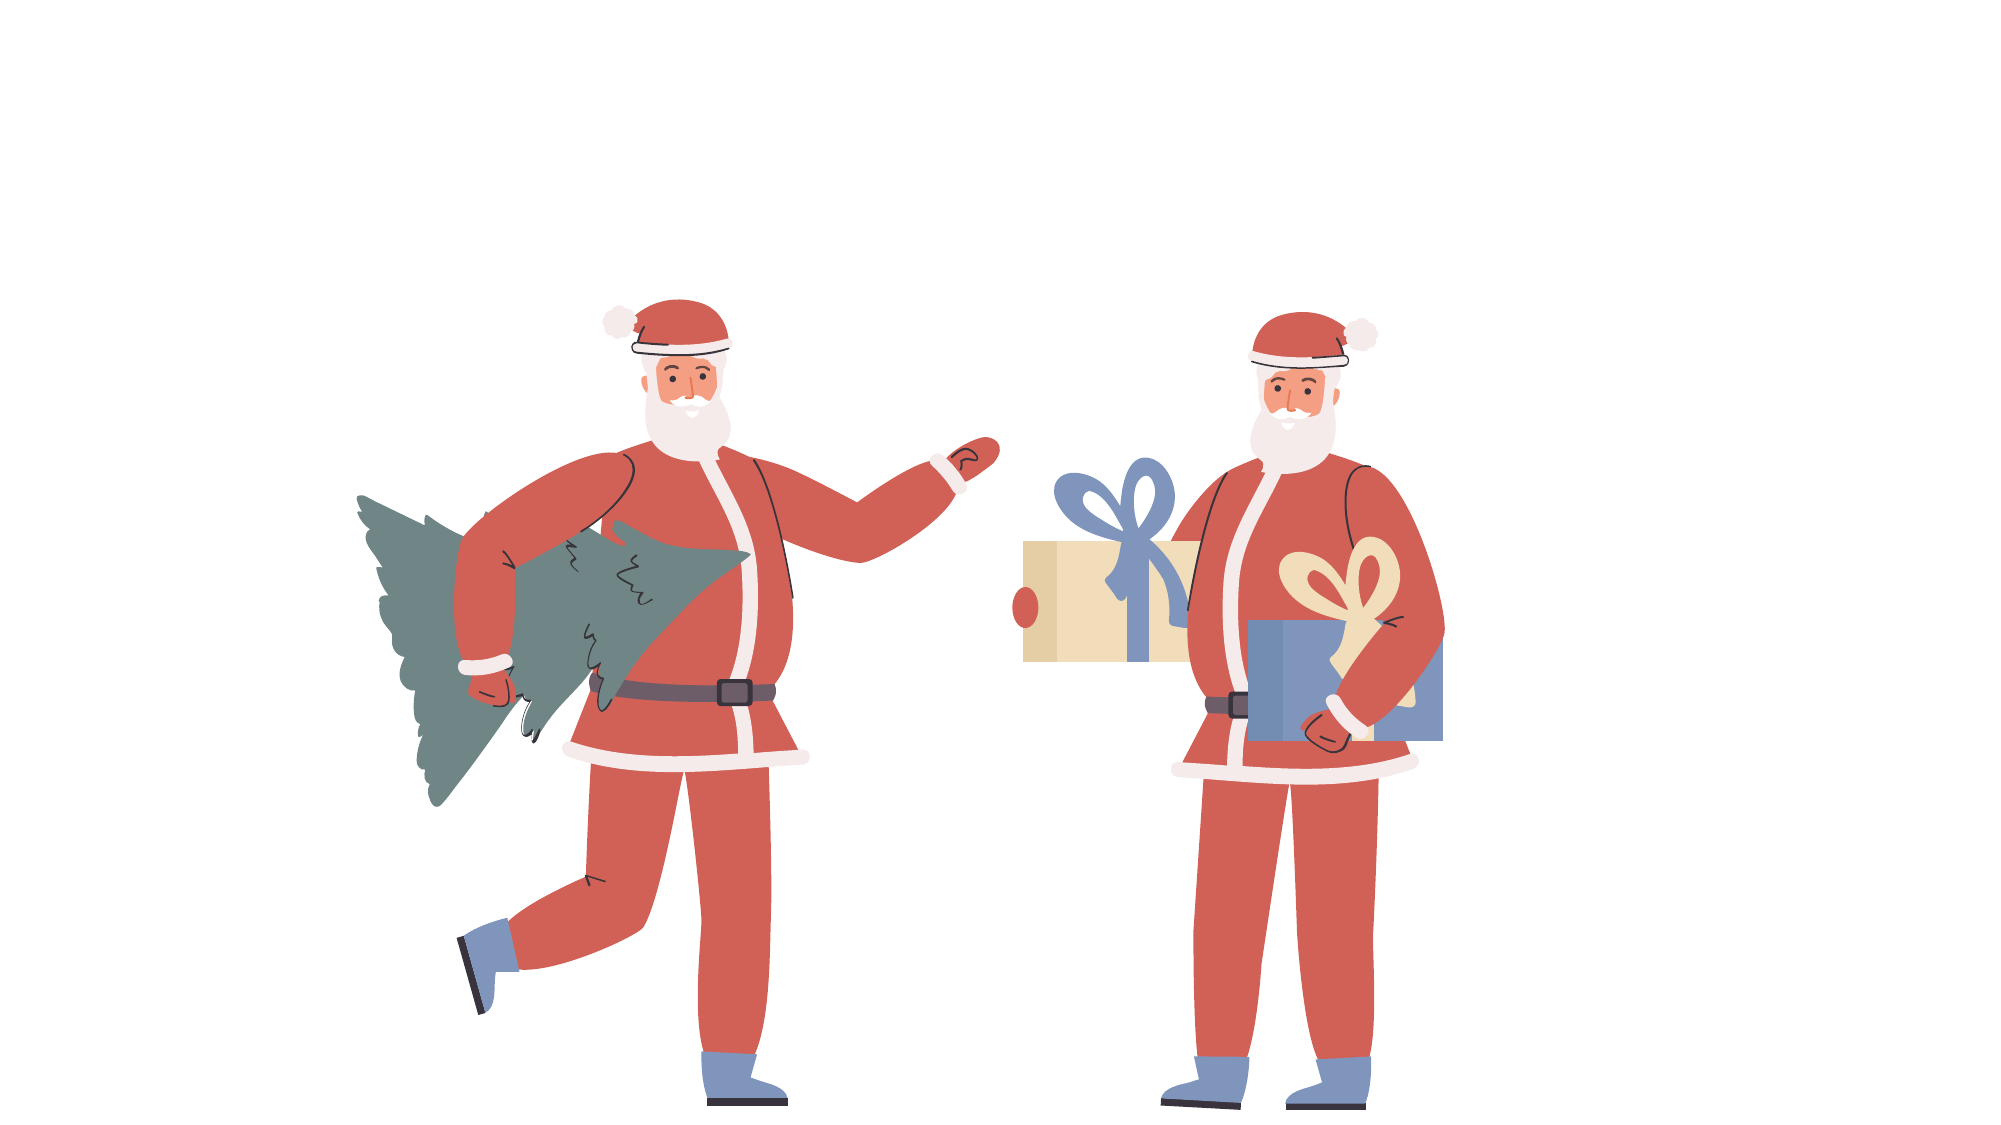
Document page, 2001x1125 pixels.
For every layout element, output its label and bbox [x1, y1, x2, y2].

text_box [1012, 311, 1445, 1111]
text_box [356, 299, 1000, 1106]
